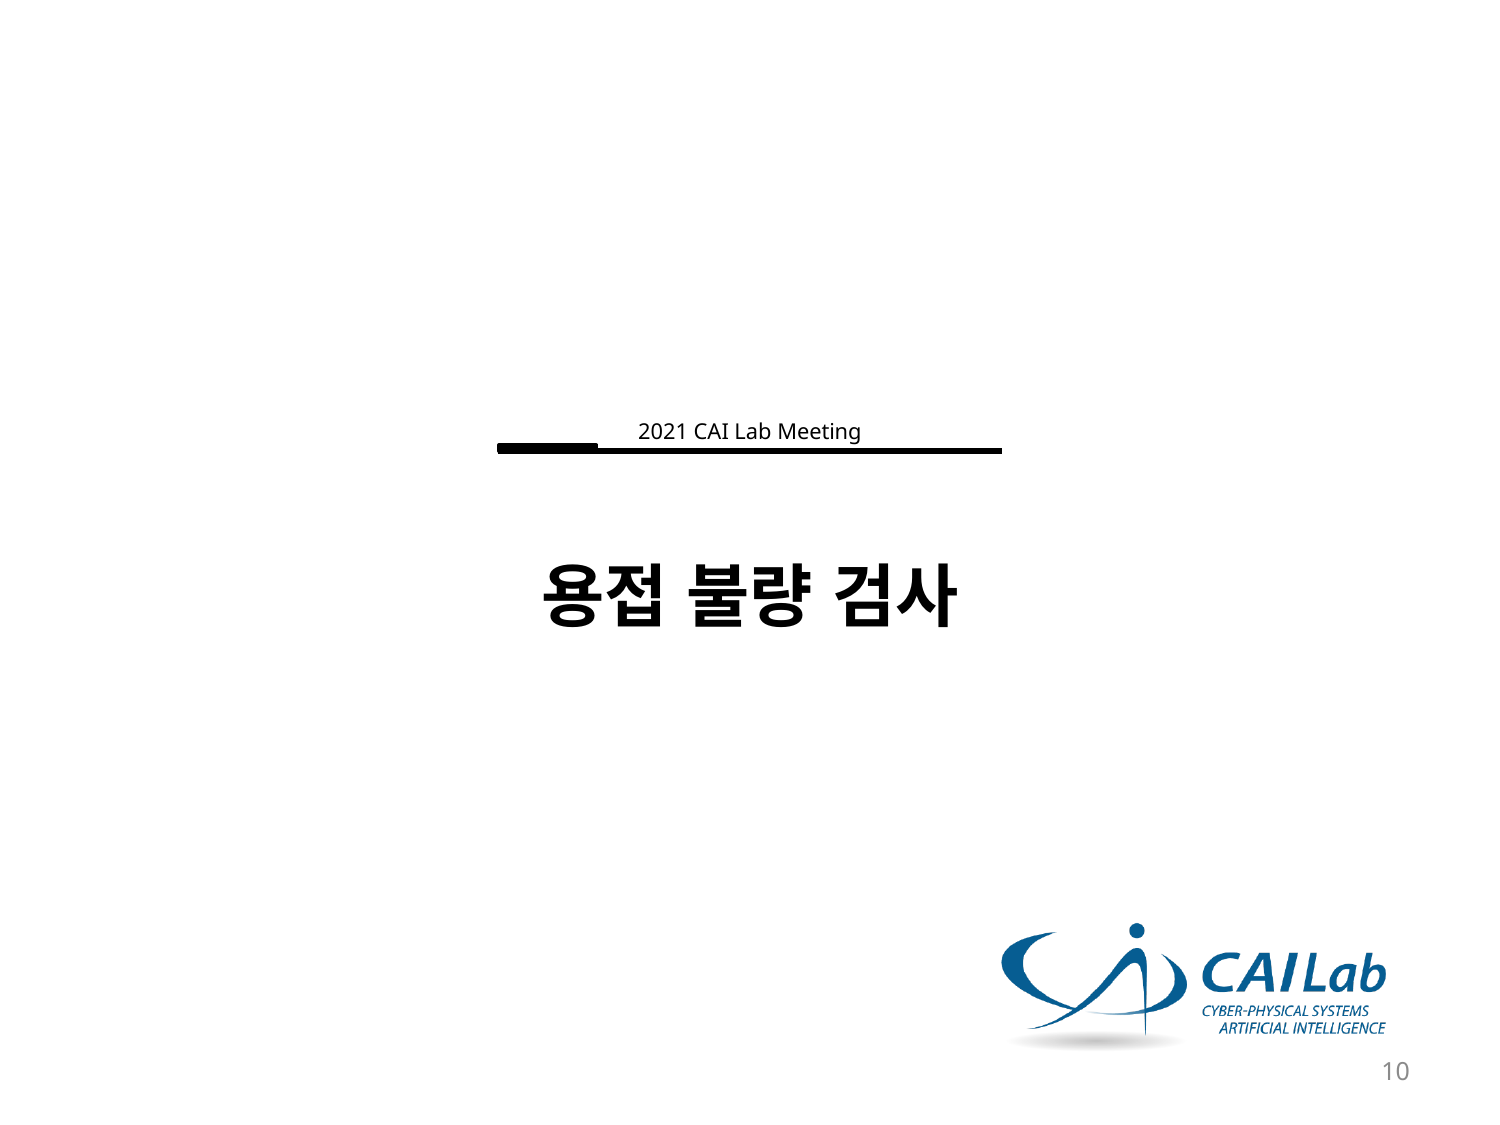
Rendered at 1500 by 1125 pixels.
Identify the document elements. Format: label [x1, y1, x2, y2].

picture [941, 863, 1457, 1114]
text_box [194, 409, 1306, 639]
